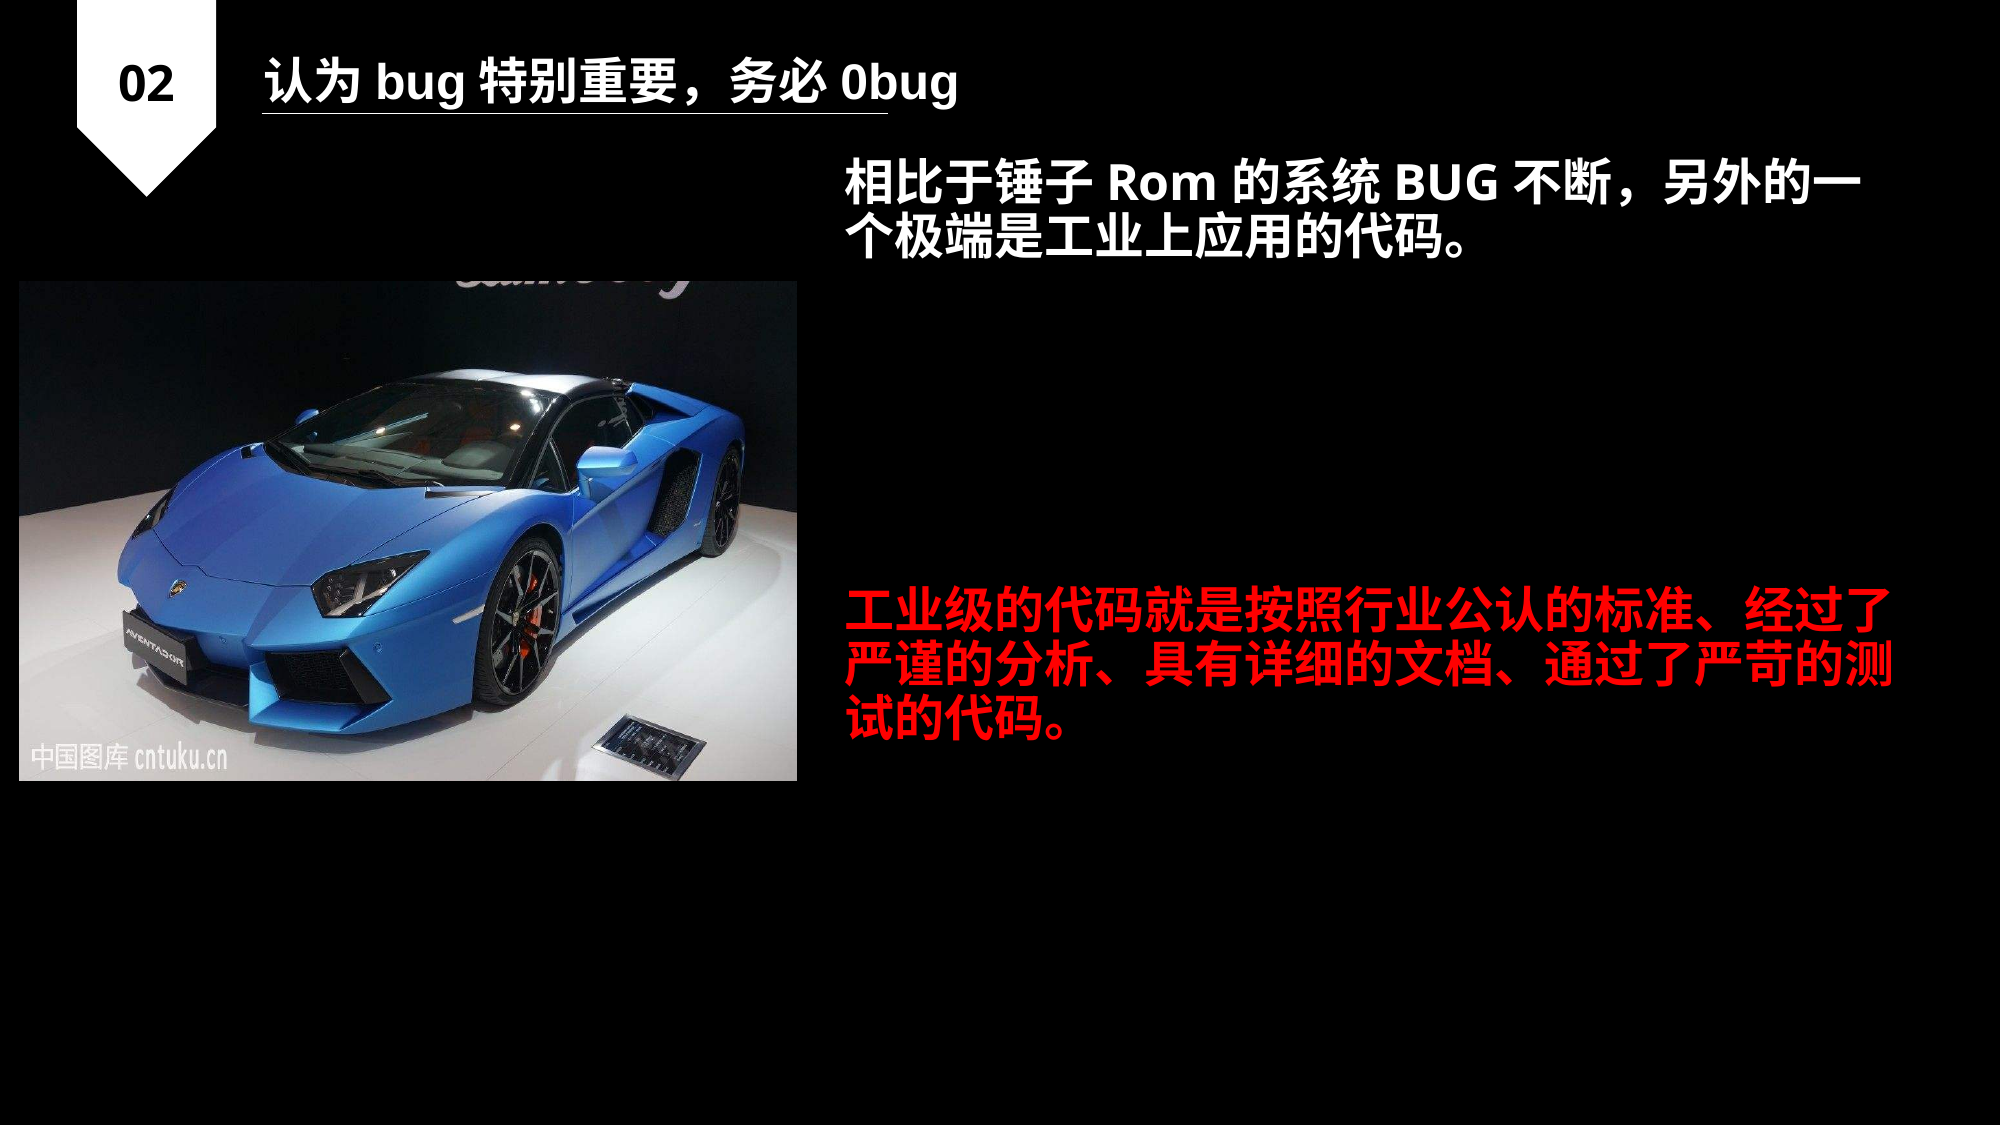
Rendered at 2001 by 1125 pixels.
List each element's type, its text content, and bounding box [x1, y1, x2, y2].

list 认为bug特别重要，务必0bug [248, 48, 1344, 104]
list 02 [96, 50, 197, 120]
picture [19, 281, 797, 781]
text_box 相比于锤子Rom的系统BUG不断，另外的一个极端是工业上应用的代码。 工业级的代码就是按照行业公认的标准、经过了严谨的分析、具有详细的文档、通过了严苛的测试的代码。 [829, 149, 1925, 913]
